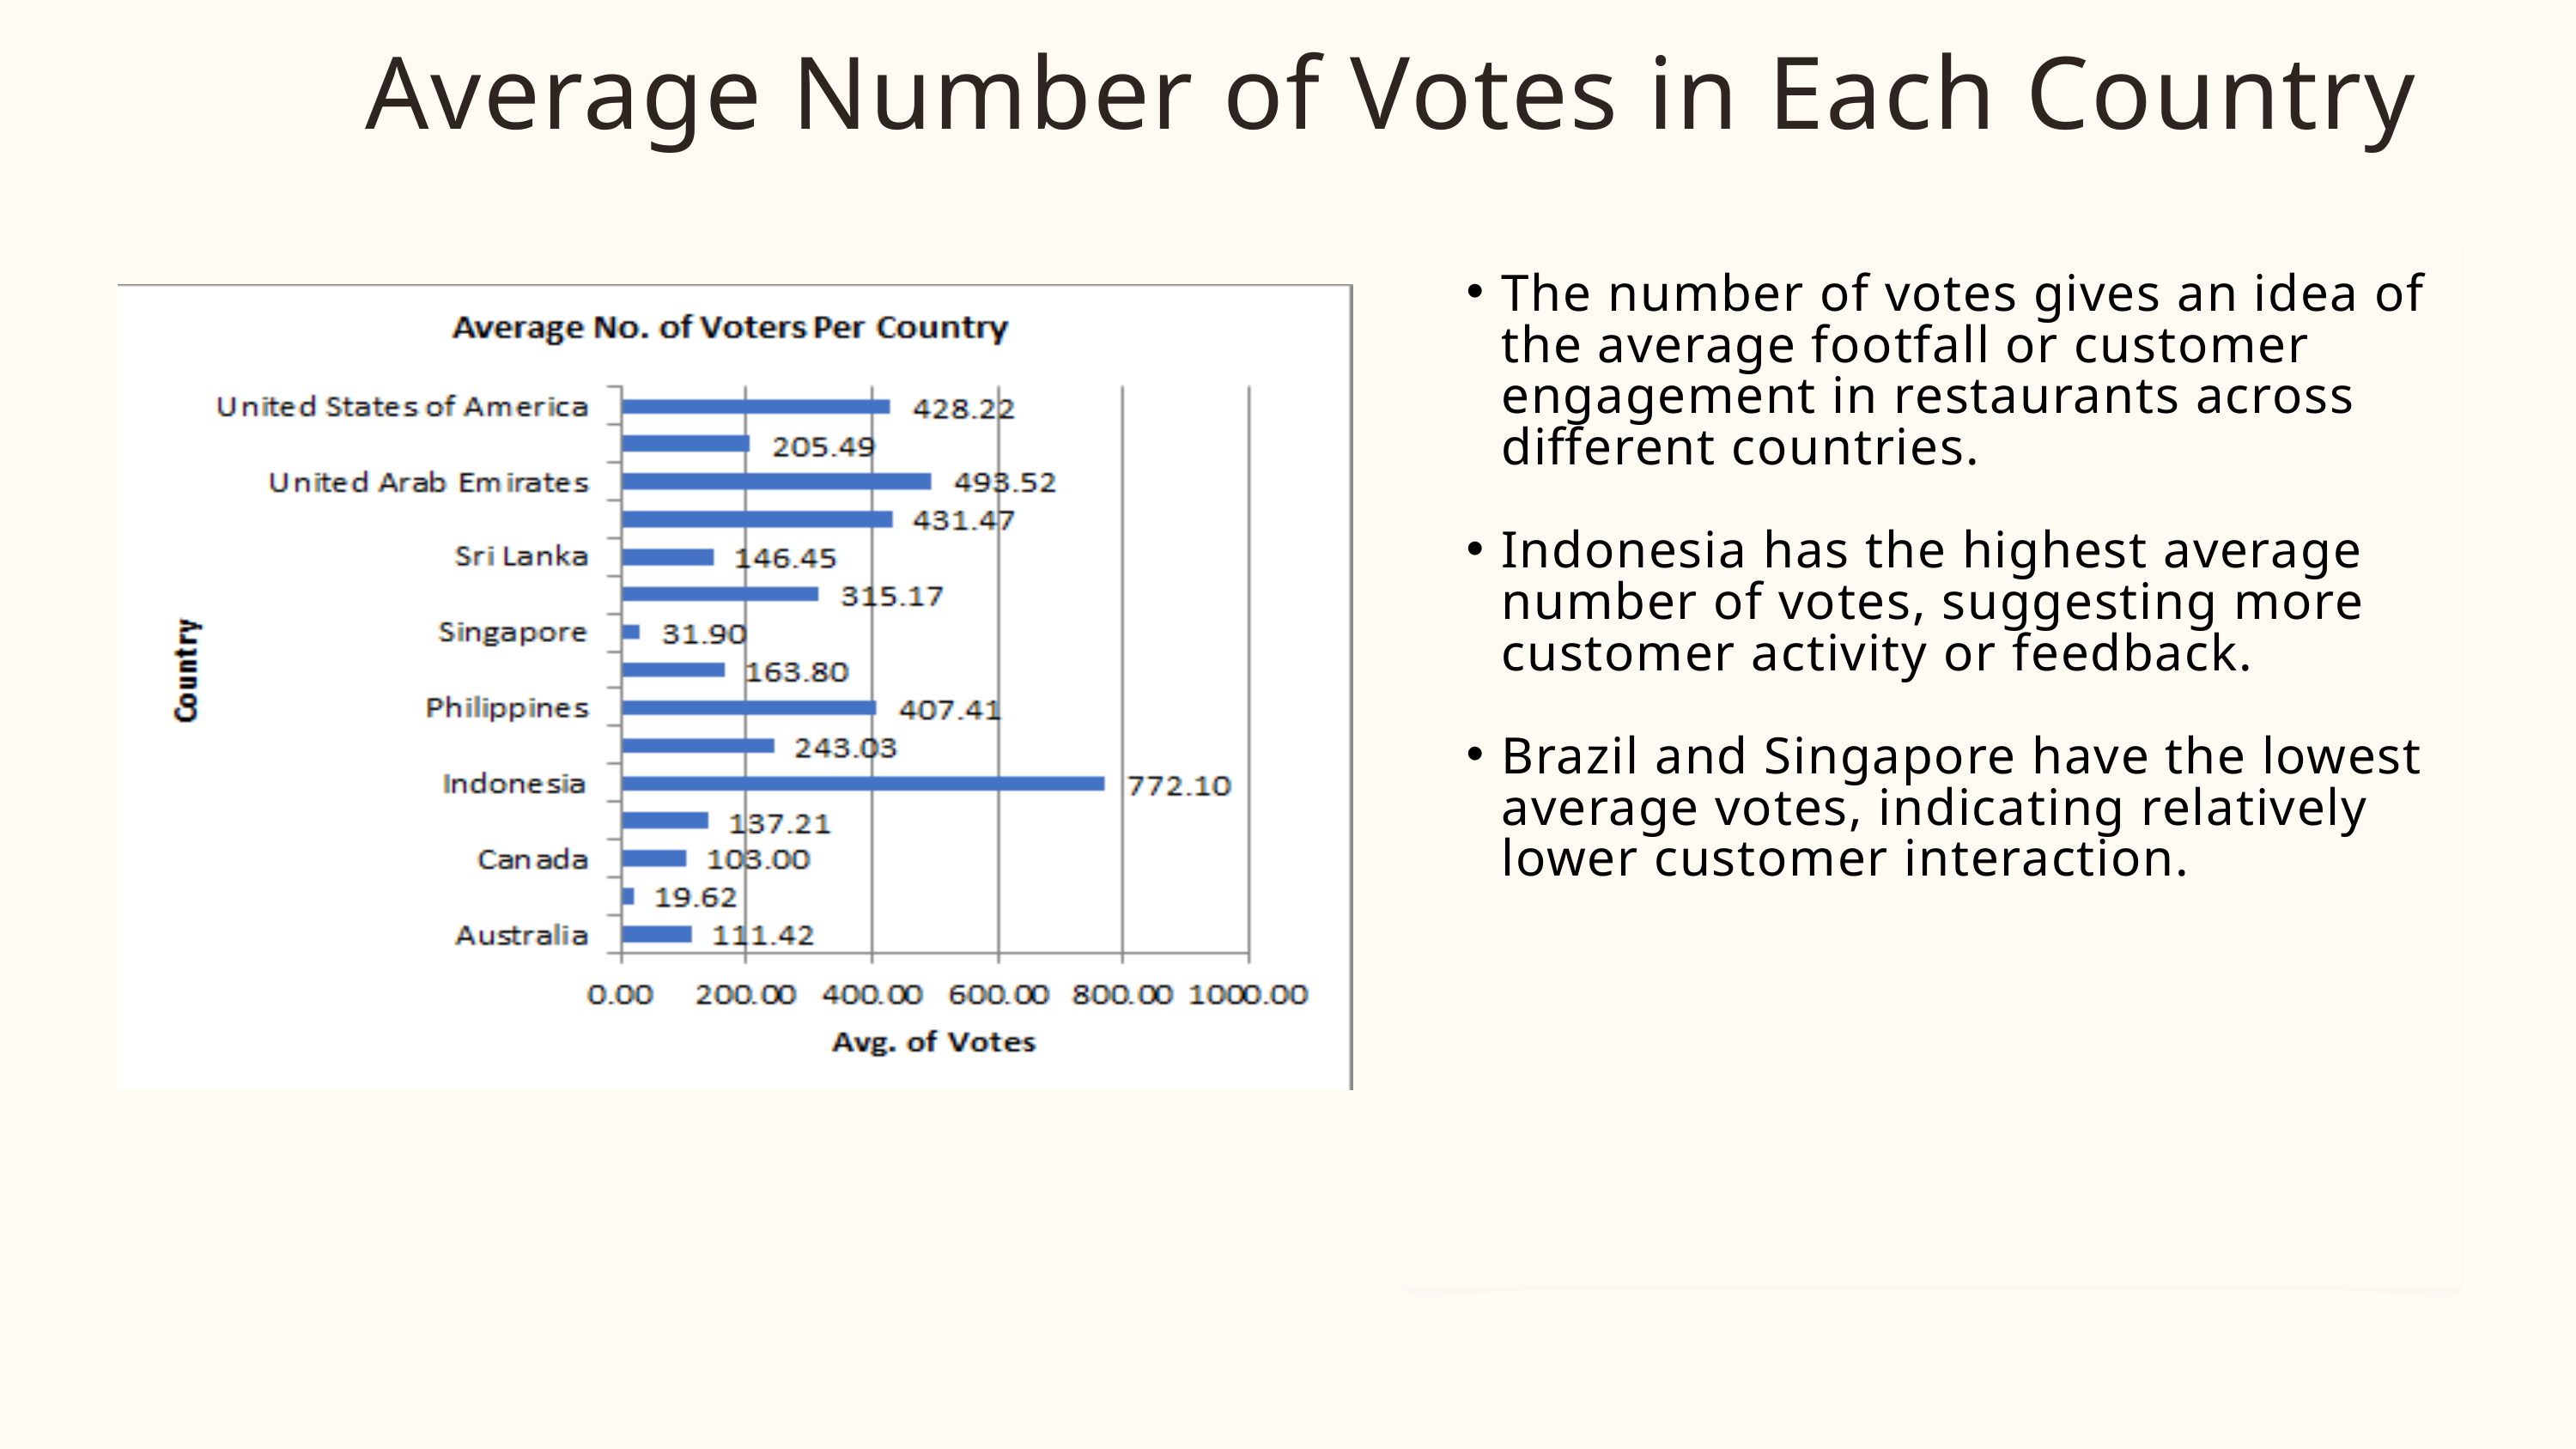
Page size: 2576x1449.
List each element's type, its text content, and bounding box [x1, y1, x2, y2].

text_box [1402, 239, 2464, 1299]
picture [118, 283, 1353, 1091]
text_box Average Number of Votes in Each Country [224, 42, 2432, 149]
